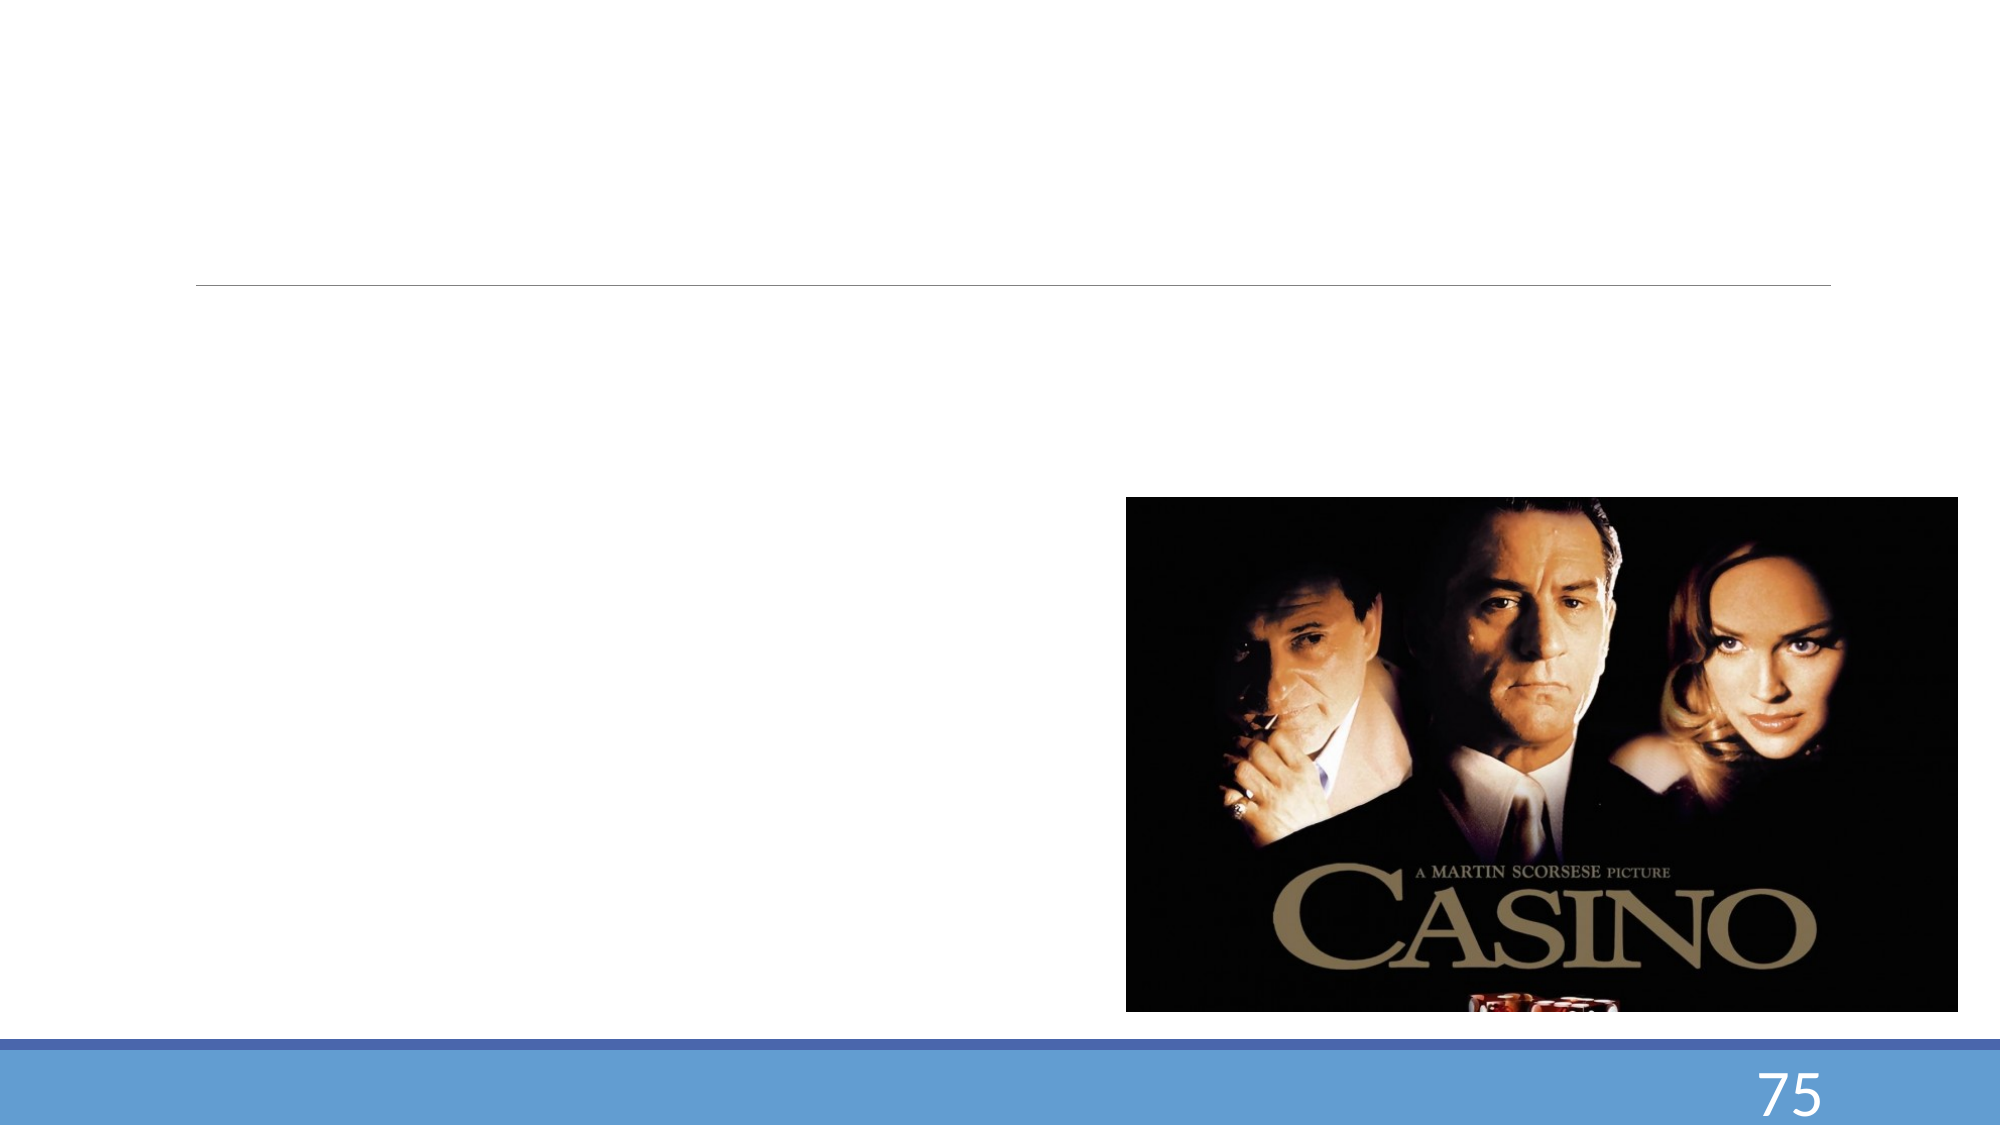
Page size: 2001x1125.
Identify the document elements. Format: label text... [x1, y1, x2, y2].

slide_number 75 [1624, 1059, 1840, 1120]
picture [1125, 496, 1959, 1012]
